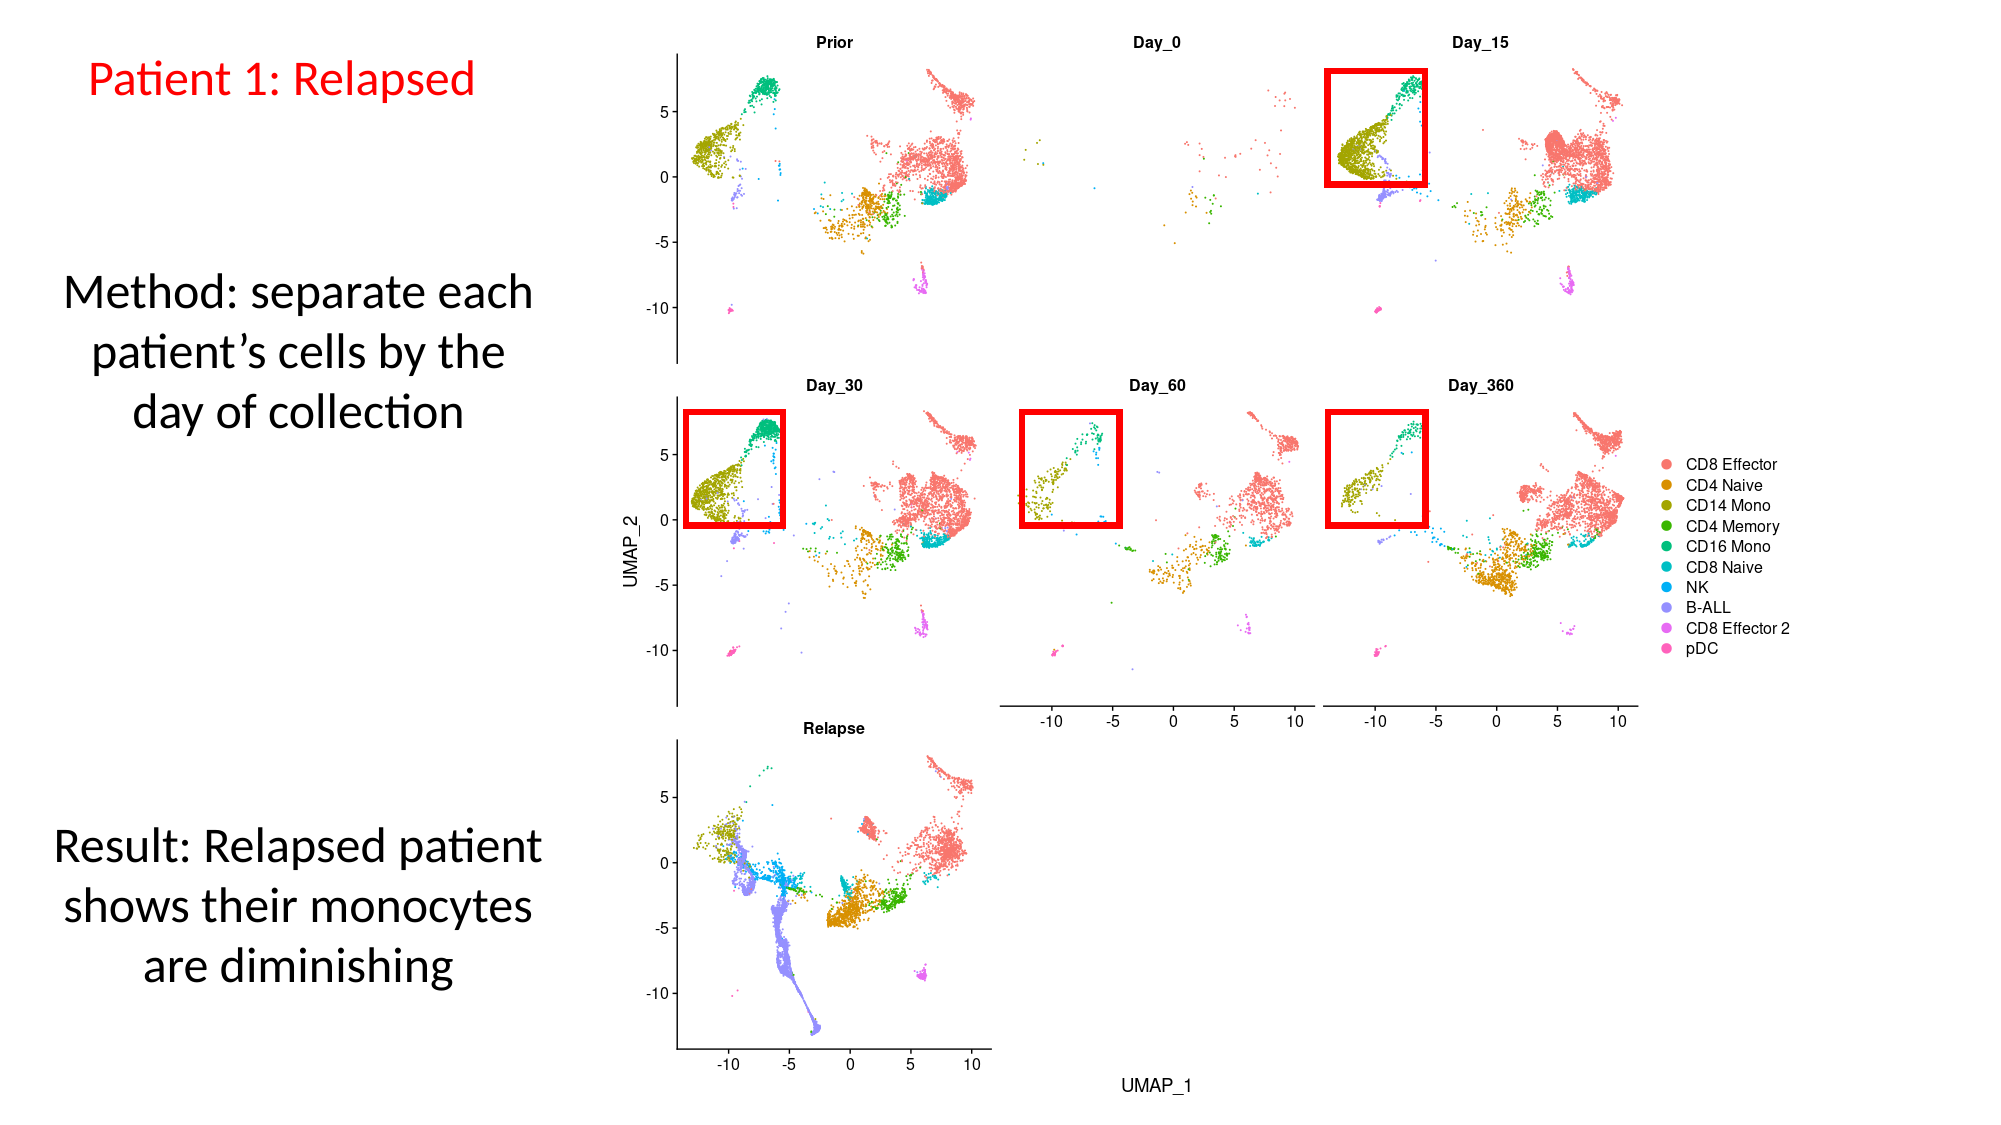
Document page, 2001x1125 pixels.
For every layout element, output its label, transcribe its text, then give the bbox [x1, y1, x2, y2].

picture [605, 13, 1805, 1112]
text_box Method: separate each patient’s cells by the day of collection [36, 251, 561, 447]
text_box Patient 1: Relapsed [36, 37, 529, 113]
text_box Result: Relapsed patient shows their monocytes are diminishing [36, 805, 561, 1001]
